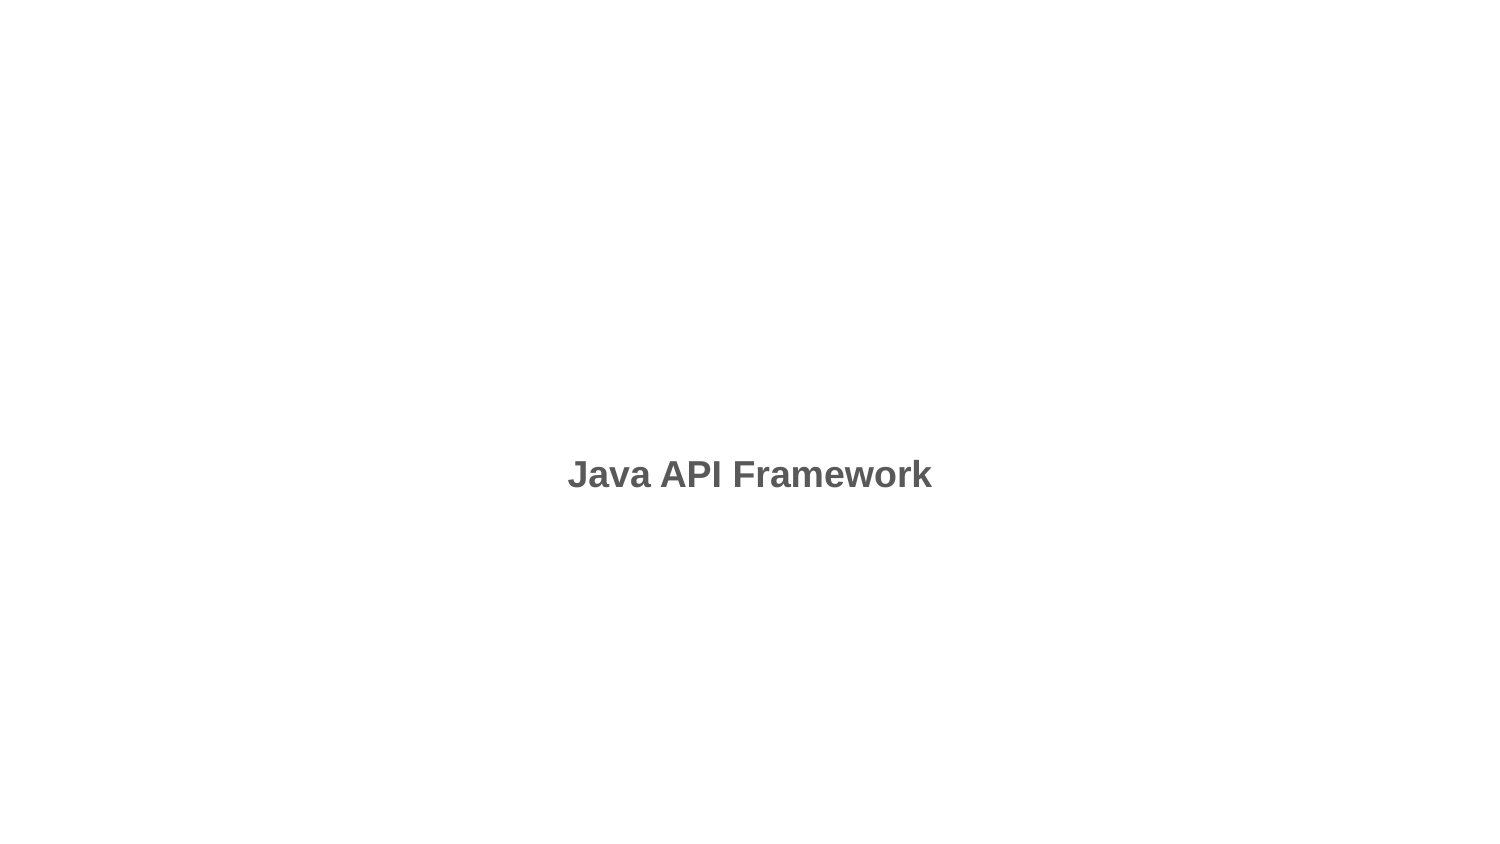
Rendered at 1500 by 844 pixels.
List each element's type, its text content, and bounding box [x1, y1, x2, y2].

list Java API Framework [51, 189, 1449, 750]
